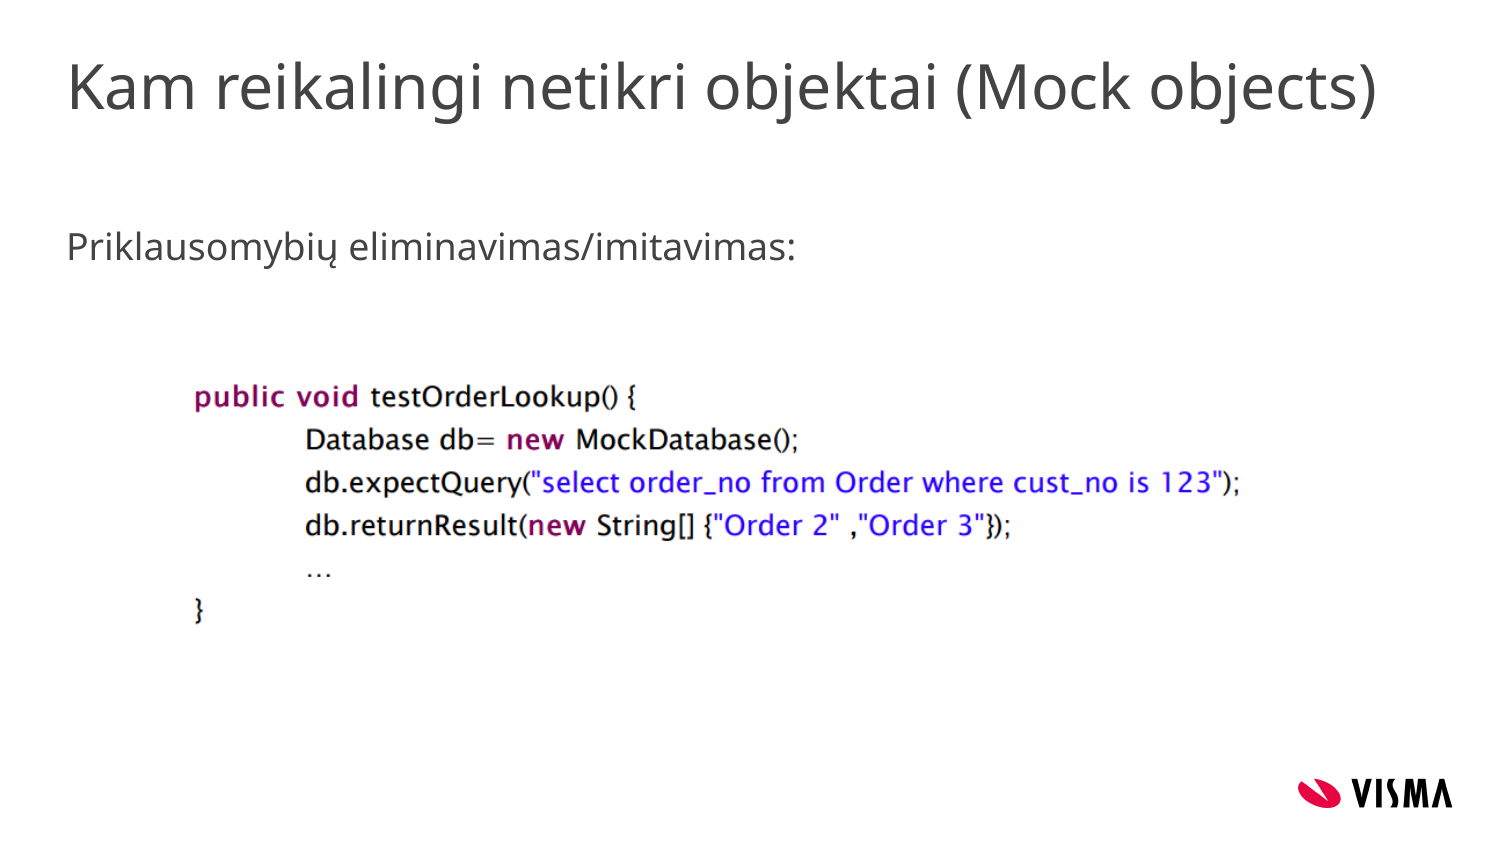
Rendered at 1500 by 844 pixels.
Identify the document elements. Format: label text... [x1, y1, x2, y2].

picture [1280, 756, 1473, 829]
picture [167, 374, 1312, 635]
list Priklausomybių eliminavimas/imitavimas: [51, 201, 1449, 762]
title Kam reikalingi netikri objektai (Mock objects) [51, 32, 1449, 127]
